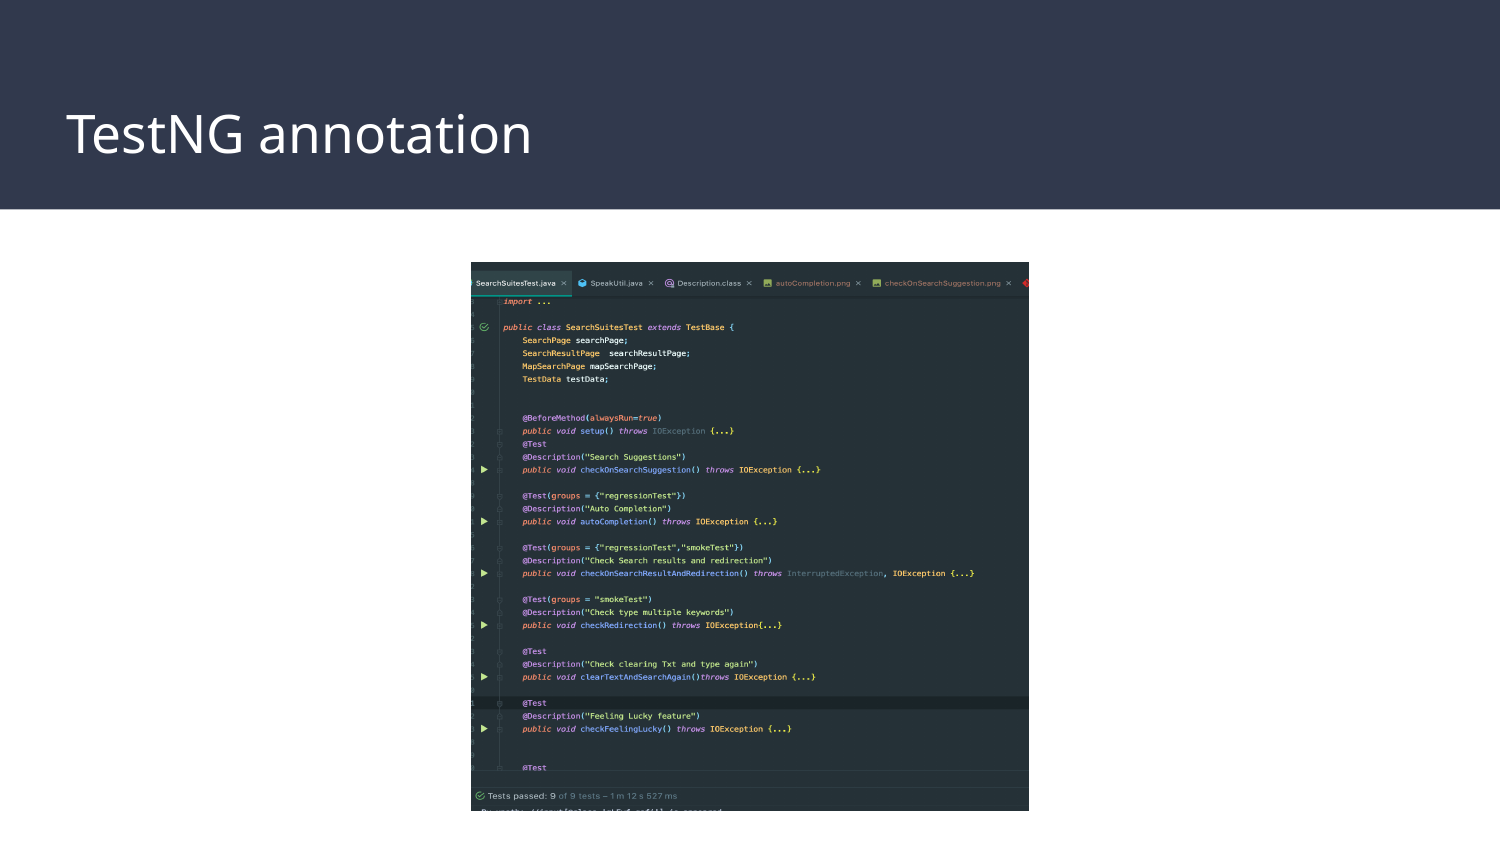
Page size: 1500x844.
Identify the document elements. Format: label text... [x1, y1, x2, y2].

title TestNG annotation [51, 82, 1449, 185]
picture [471, 262, 1029, 811]
